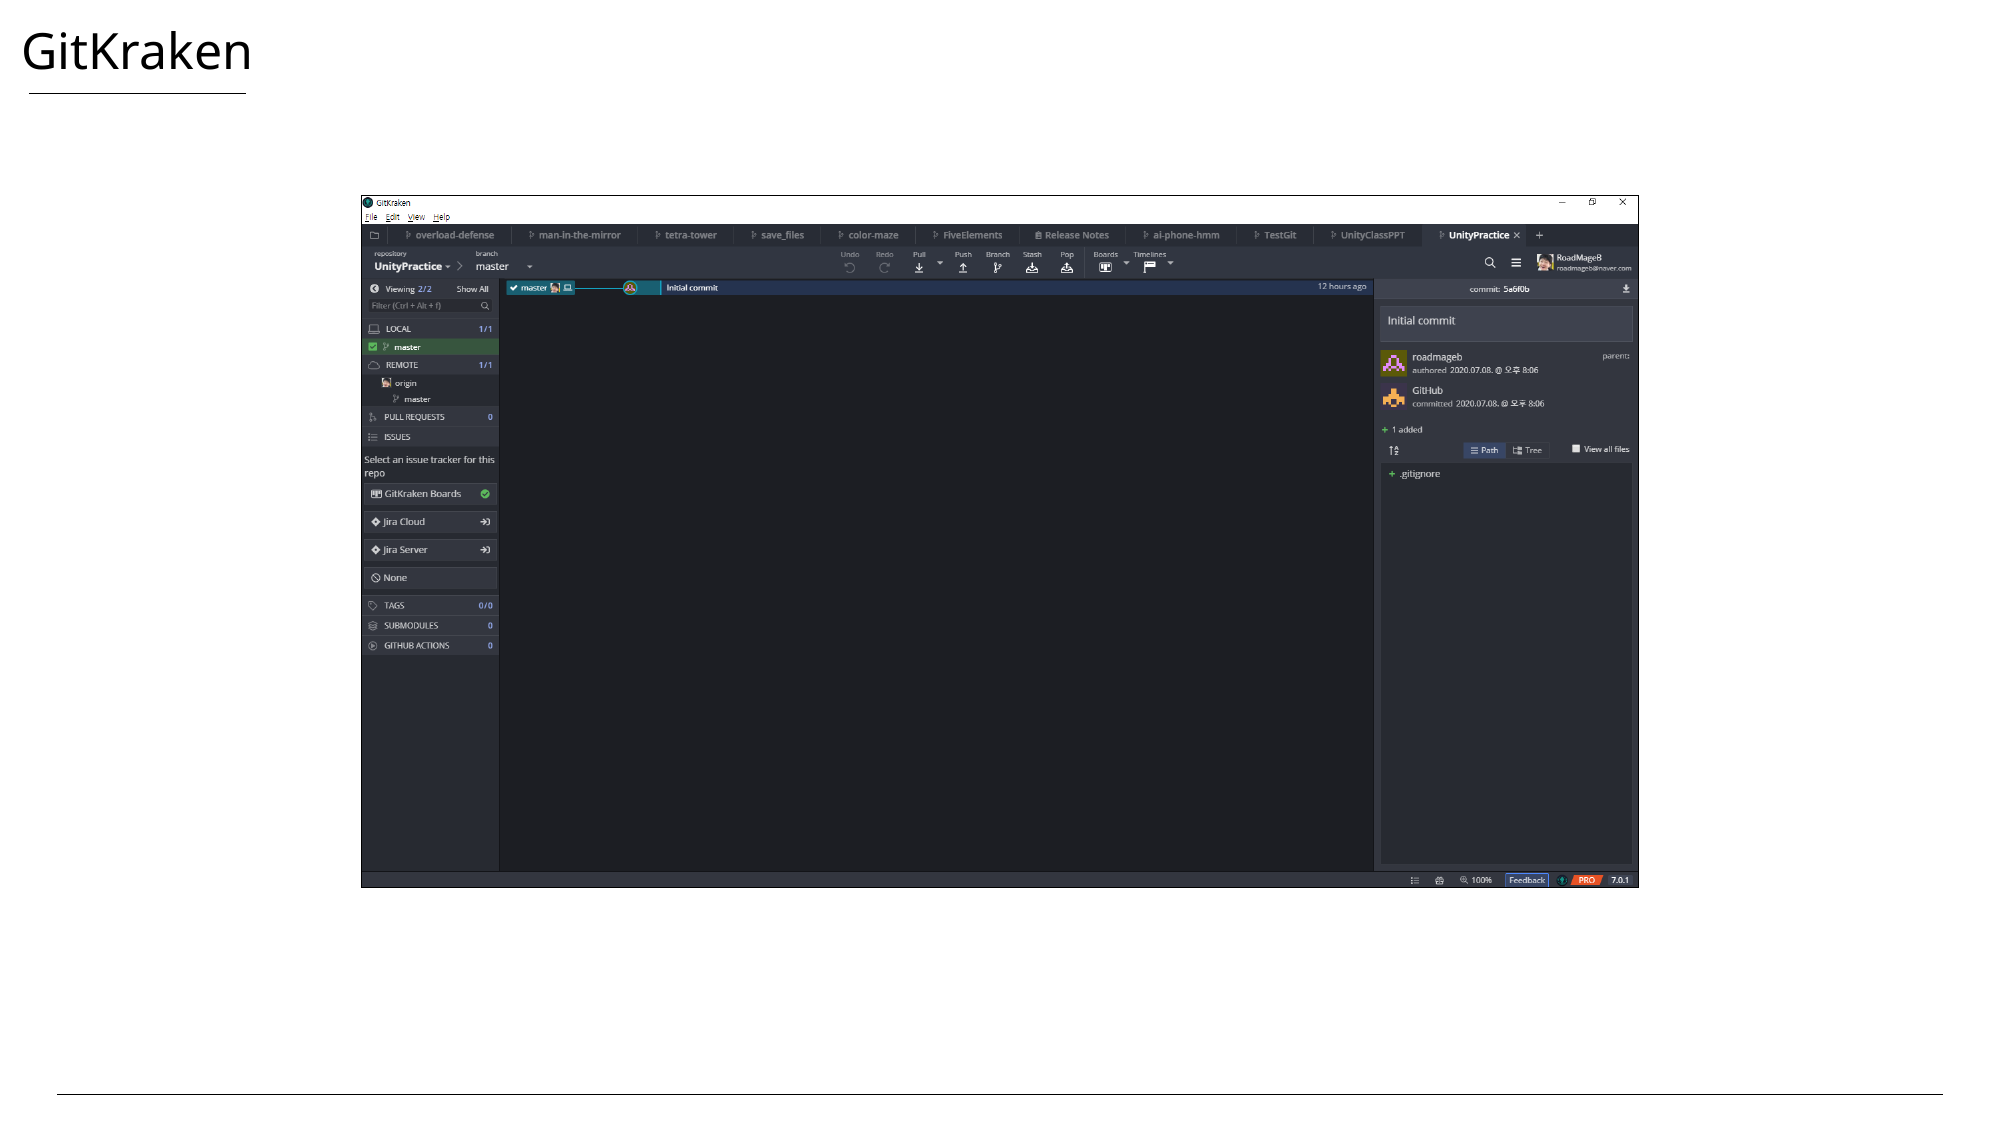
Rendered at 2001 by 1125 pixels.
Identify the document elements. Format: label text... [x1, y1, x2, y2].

title GitKraken [4, 18, 271, 89]
picture [361, 195, 1639, 888]
